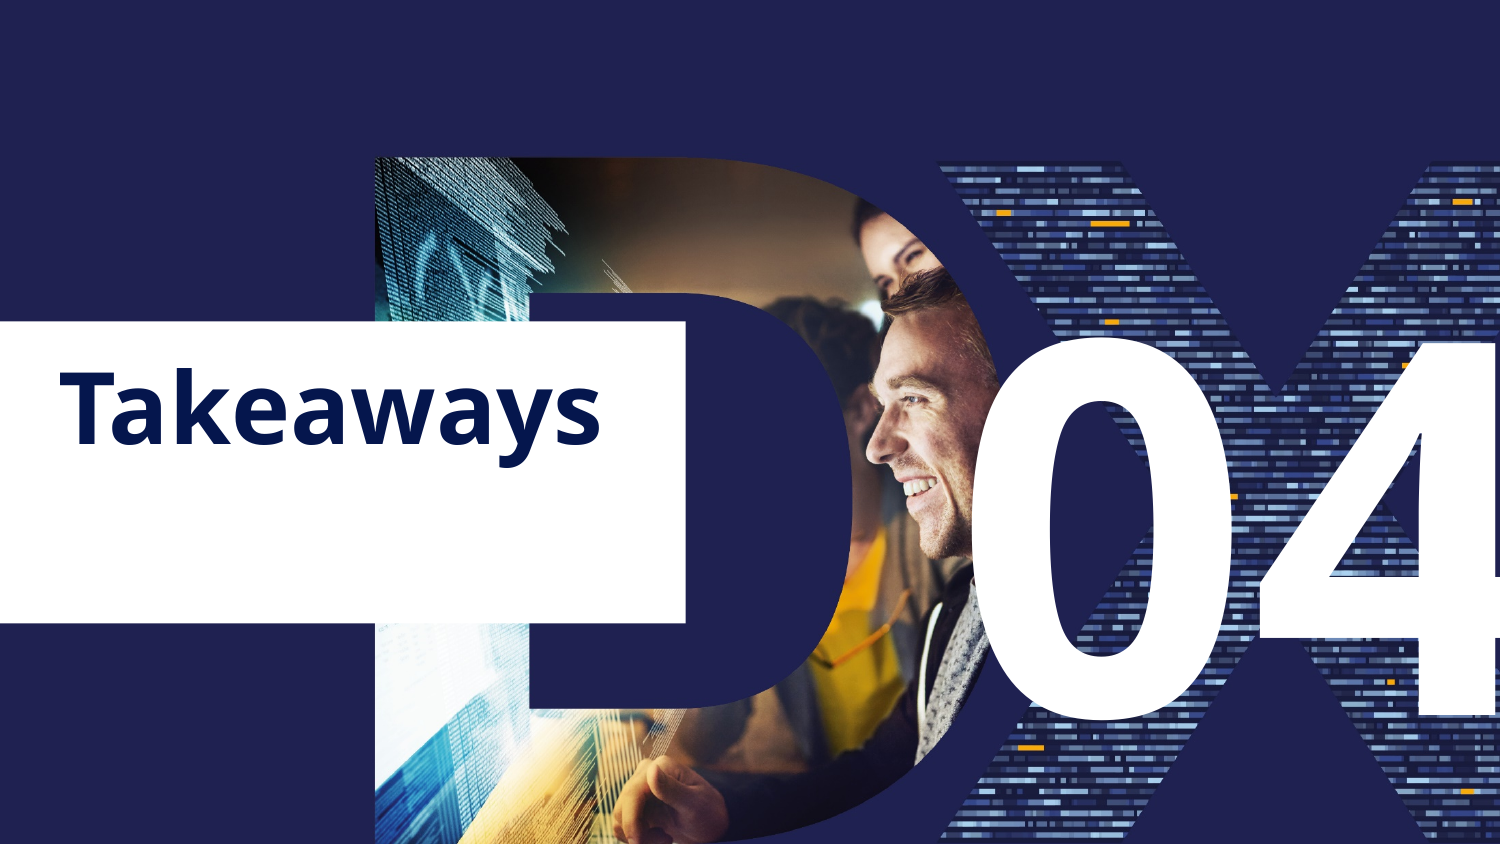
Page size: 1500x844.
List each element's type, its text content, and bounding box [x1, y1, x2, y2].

list Takeaways [0, 321, 686, 624]
picture [0, 0, 1500, 844]
list 04 [937, 277, 1500, 839]
